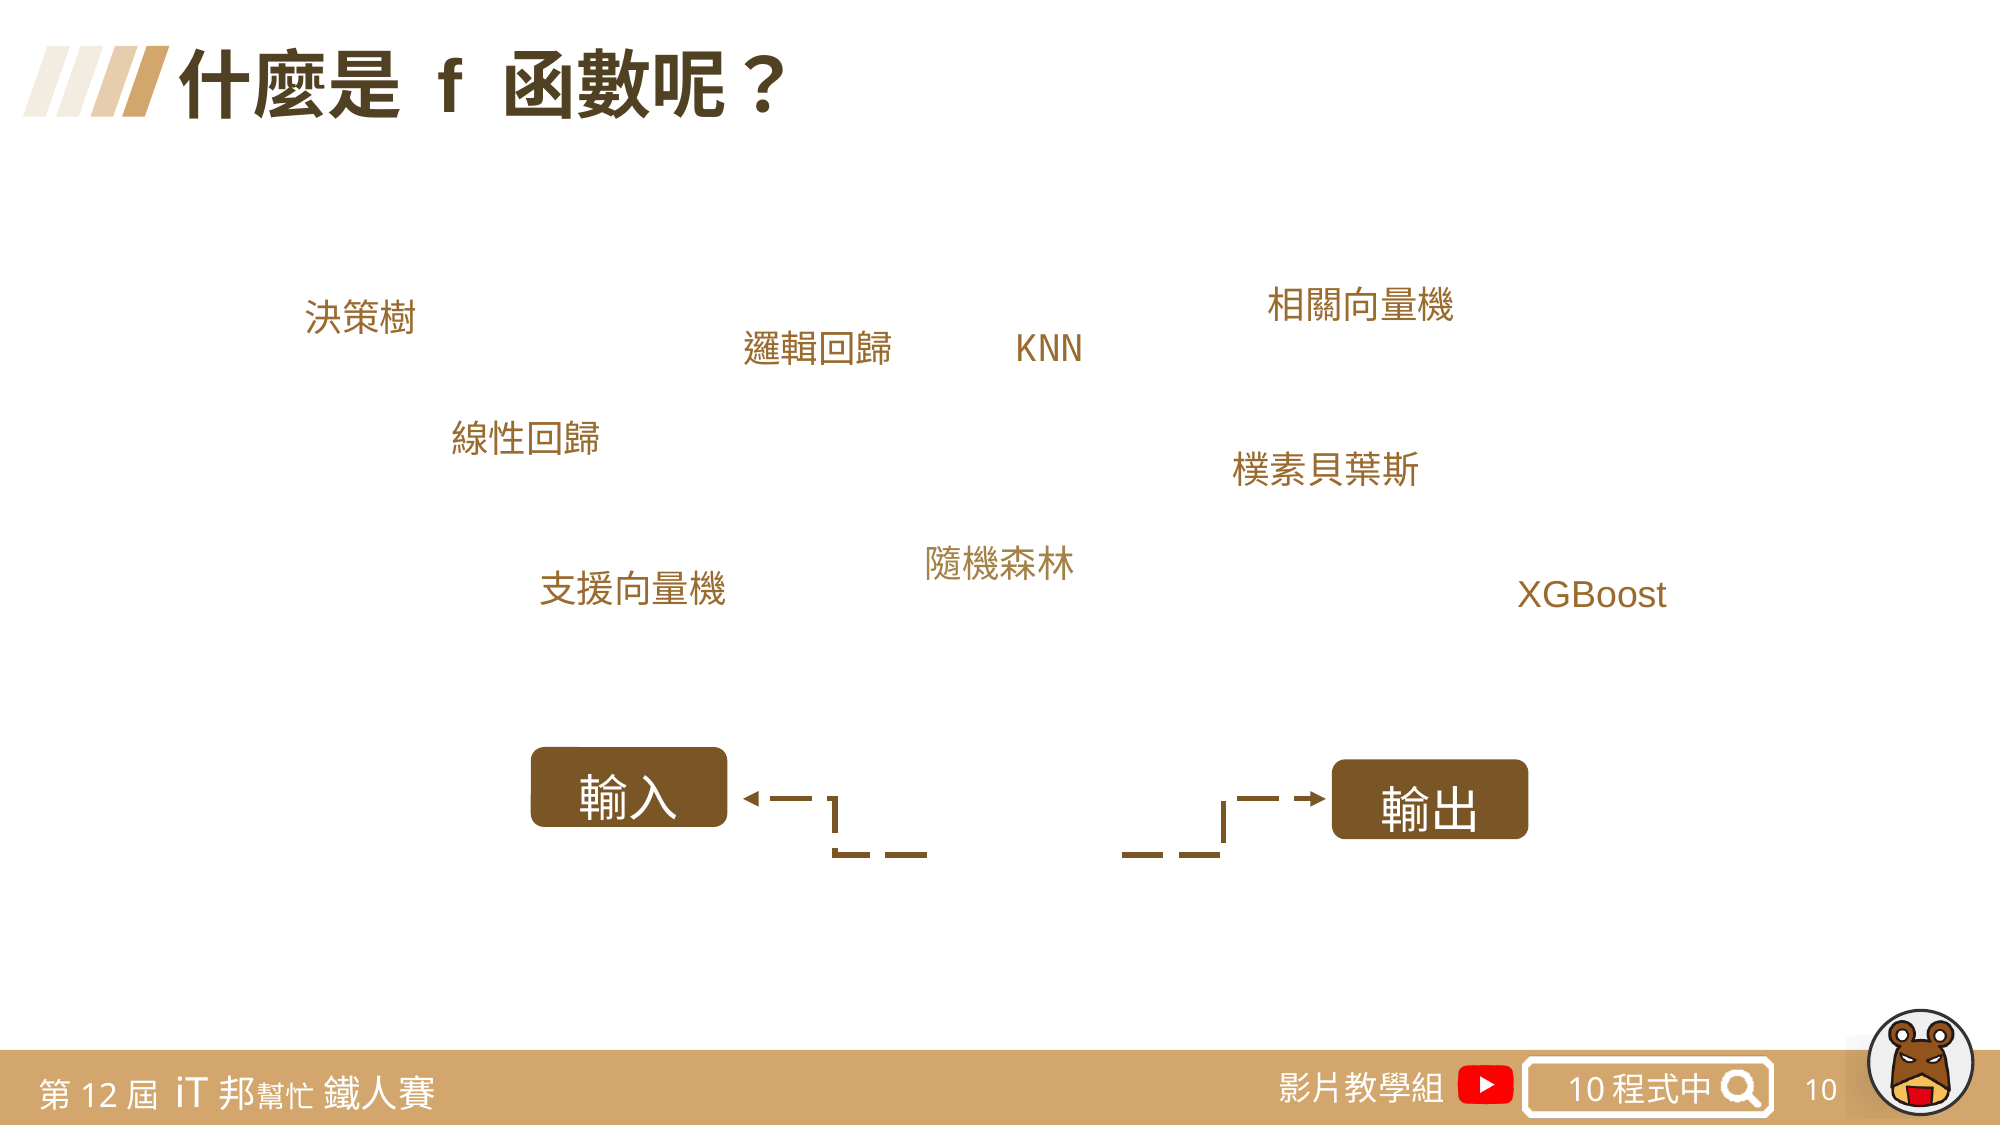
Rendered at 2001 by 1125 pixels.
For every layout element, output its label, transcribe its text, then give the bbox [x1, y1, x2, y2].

text_box 樸素貝葉斯 [1217, 438, 1435, 499]
text_box 線性回歸 [436, 408, 625, 468]
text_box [742, 798, 927, 855]
text_box 決策樹 [290, 286, 433, 347]
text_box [1121, 798, 1326, 855]
text_box 輸入 [529, 745, 729, 828]
text_box 相關向量機 [1252, 274, 1471, 334]
list 什麼是 f 函數呢？ [162, 40, 1691, 138]
text_box 邏輯回歸 [728, 317, 909, 378]
picture [1871, 1012, 1971, 1112]
text_box 支援向量機 [524, 558, 742, 618]
text_box KNN [1000, 316, 1121, 377]
text_box XGBoost [1502, 562, 1683, 623]
picture [1410, 962, 1774, 1125]
text_box 隨機森林 [910, 532, 1090, 592]
text_box 輸出 [1330, 758, 1530, 841]
